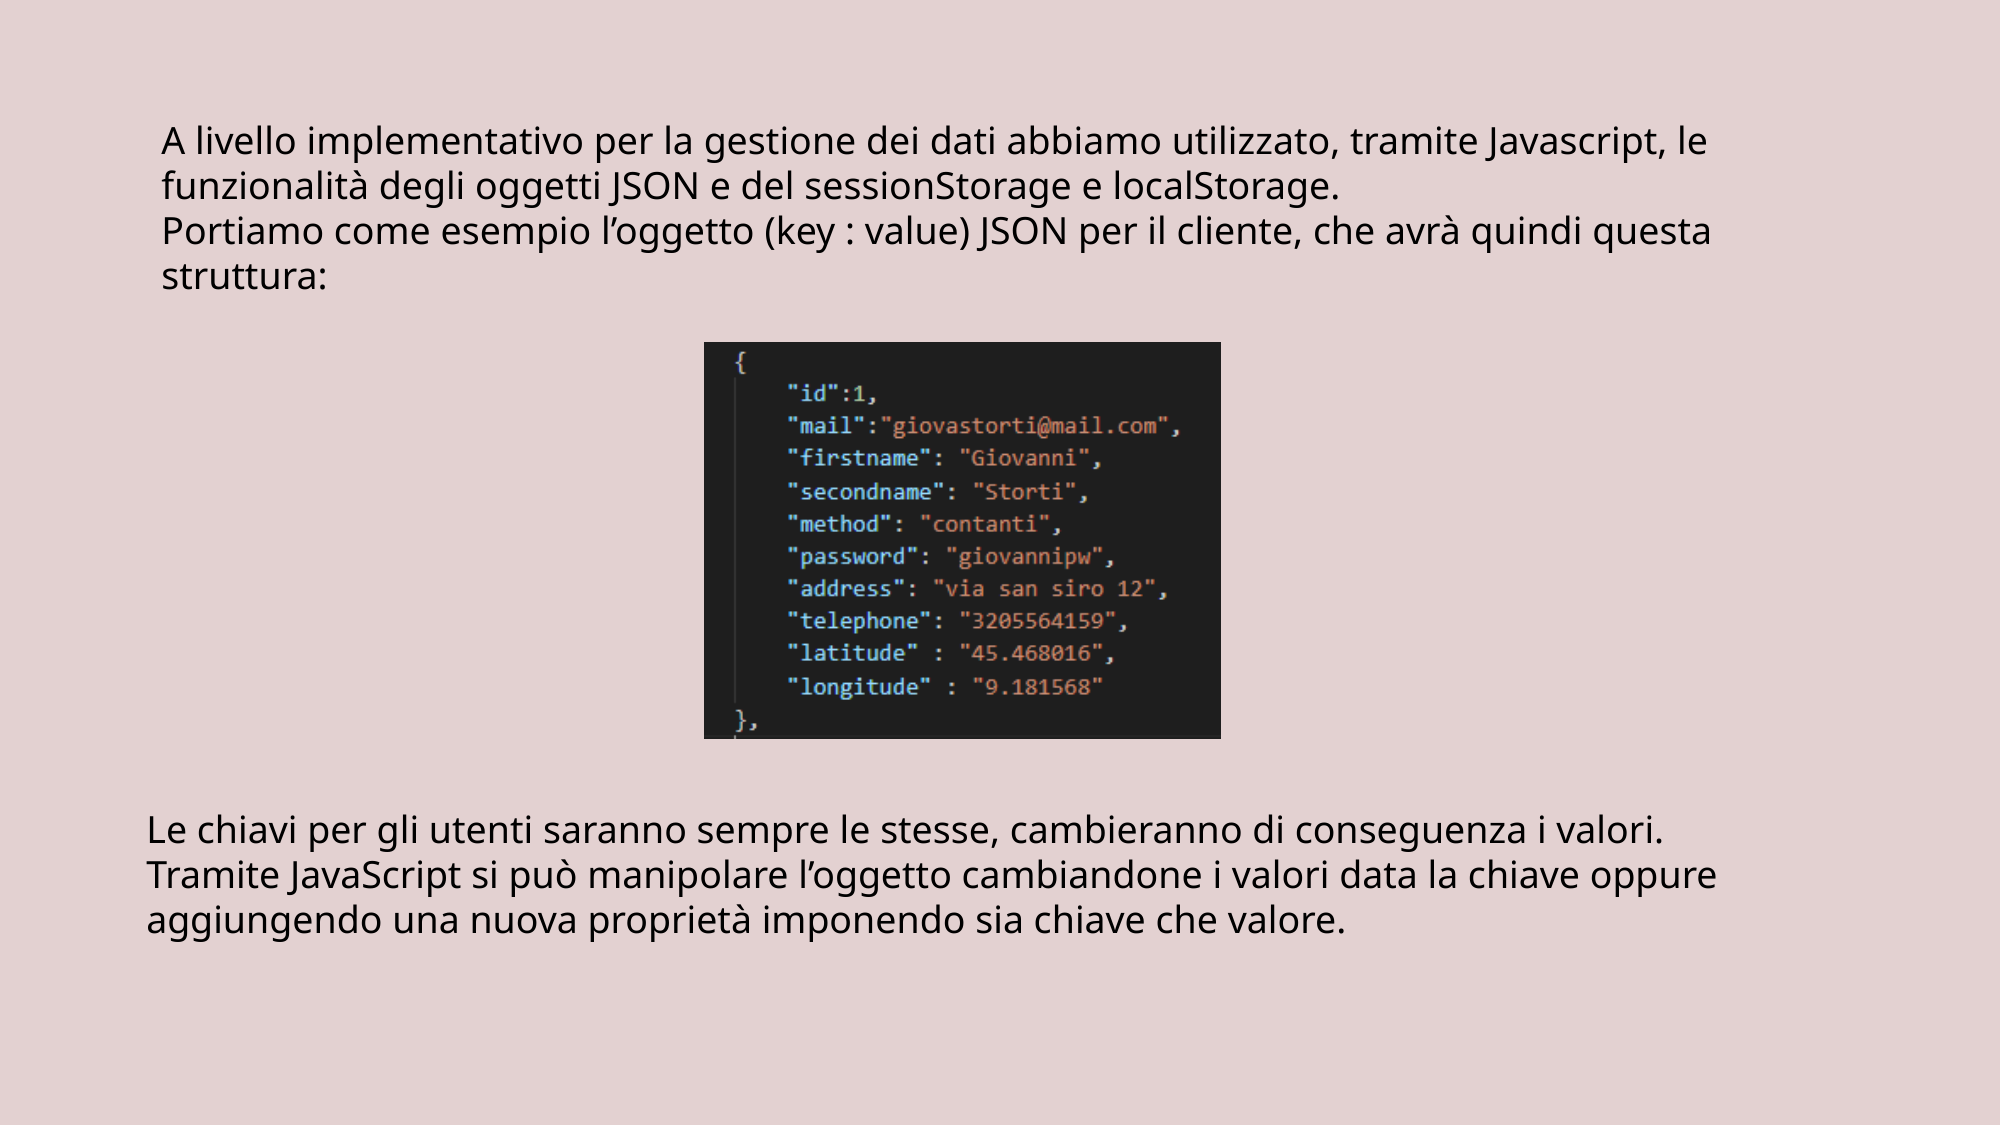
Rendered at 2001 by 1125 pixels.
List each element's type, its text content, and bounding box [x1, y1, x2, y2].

picture [704, 342, 1221, 740]
text_box A livello implementativo per la gestione dei dati abbiamo utilizzato, tramite Javascript, le funzionalità degli oggetti JSON e del sessionStorage e localStorage. Portiamo come esempio l’oggetto (key : value) JSON per il cliente, che avrà quindi questa struttura: [146, 109, 1854, 350]
text_box Le chiavi per gli utenti saranno sempre le stesse, cambieranno di conseguenza i valori. Tramite JavaScript si può manipolare l’oggetto cambiandone i valori data la chiave oppure aggiungendo una nuova proprietà imponendo sia chiave che valore. [131, 798, 1795, 948]
